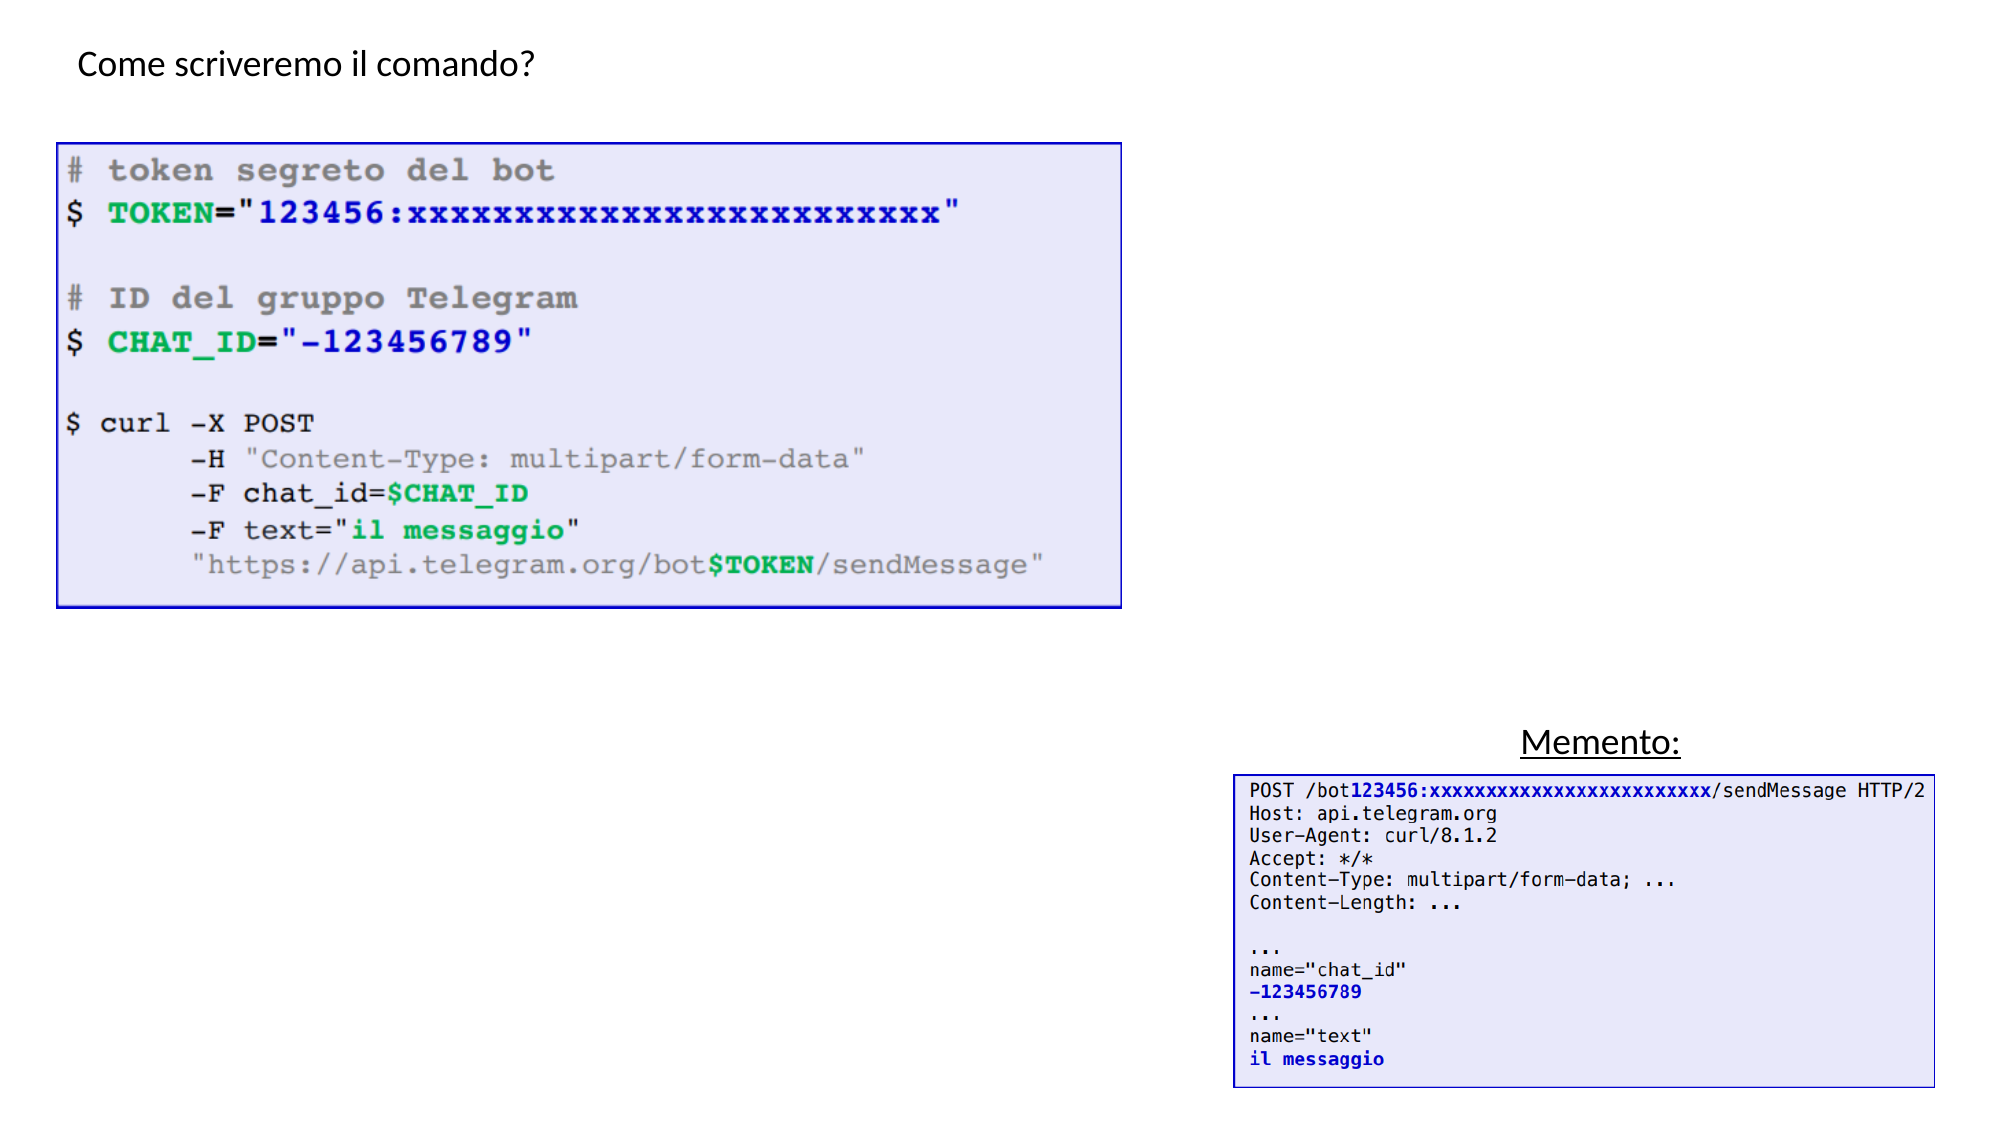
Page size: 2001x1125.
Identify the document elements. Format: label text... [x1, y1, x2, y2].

picture [1232, 774, 1935, 1088]
text_box Memento: [1505, 709, 1697, 770]
text_box Come scriveremo il comando? [62, 31, 552, 92]
picture [56, 142, 1122, 609]
